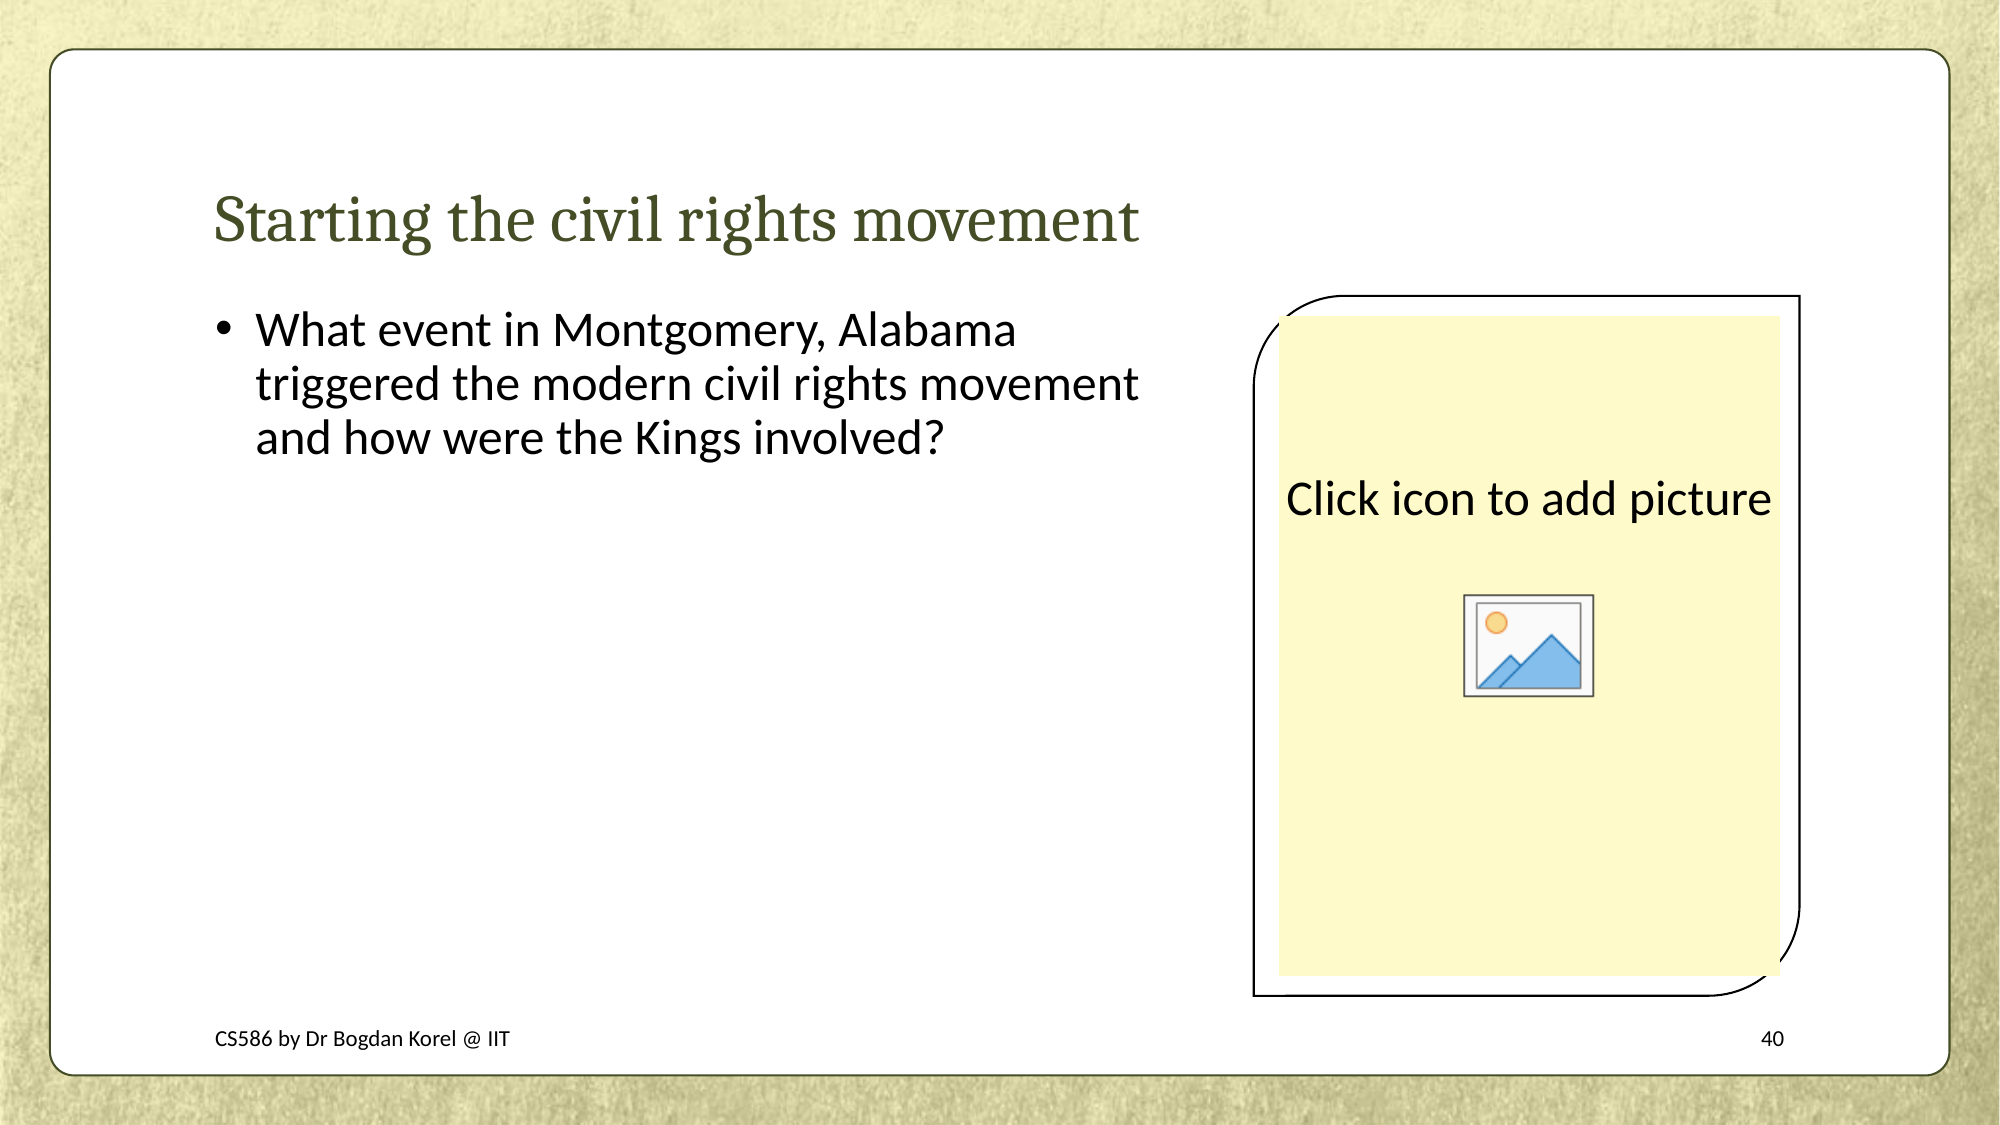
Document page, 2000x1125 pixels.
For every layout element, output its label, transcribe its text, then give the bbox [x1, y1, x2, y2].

list What event in Montgomery, Alabama triggered the modern civil rights movement and how were the Kings involved? [199, 295, 1163, 996]
picture [1278, 315, 1780, 976]
title Starting the civil rights movement [199, 70, 1800, 263]
slide_number 40 [1682, 1012, 1800, 1063]
footer CS586 by Dr Bogdan Korel @ IIT [199, 1012, 1417, 1063]
